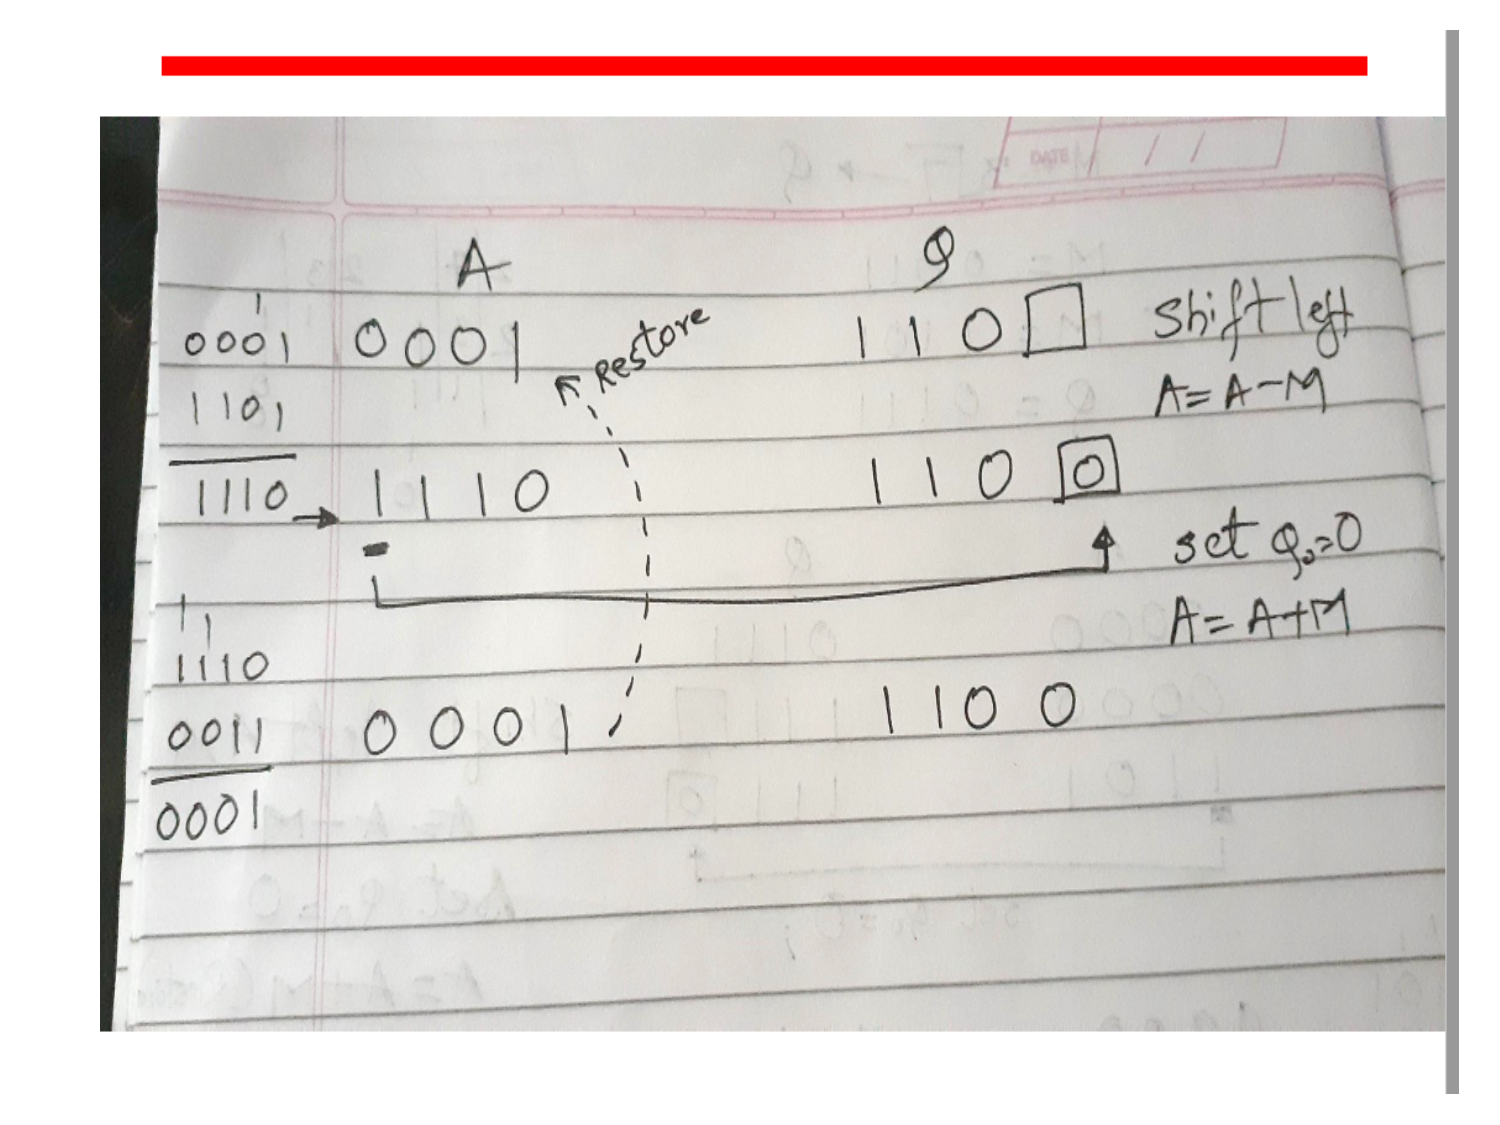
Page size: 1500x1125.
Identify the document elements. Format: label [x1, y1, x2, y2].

list [100, 30, 1459, 1095]
